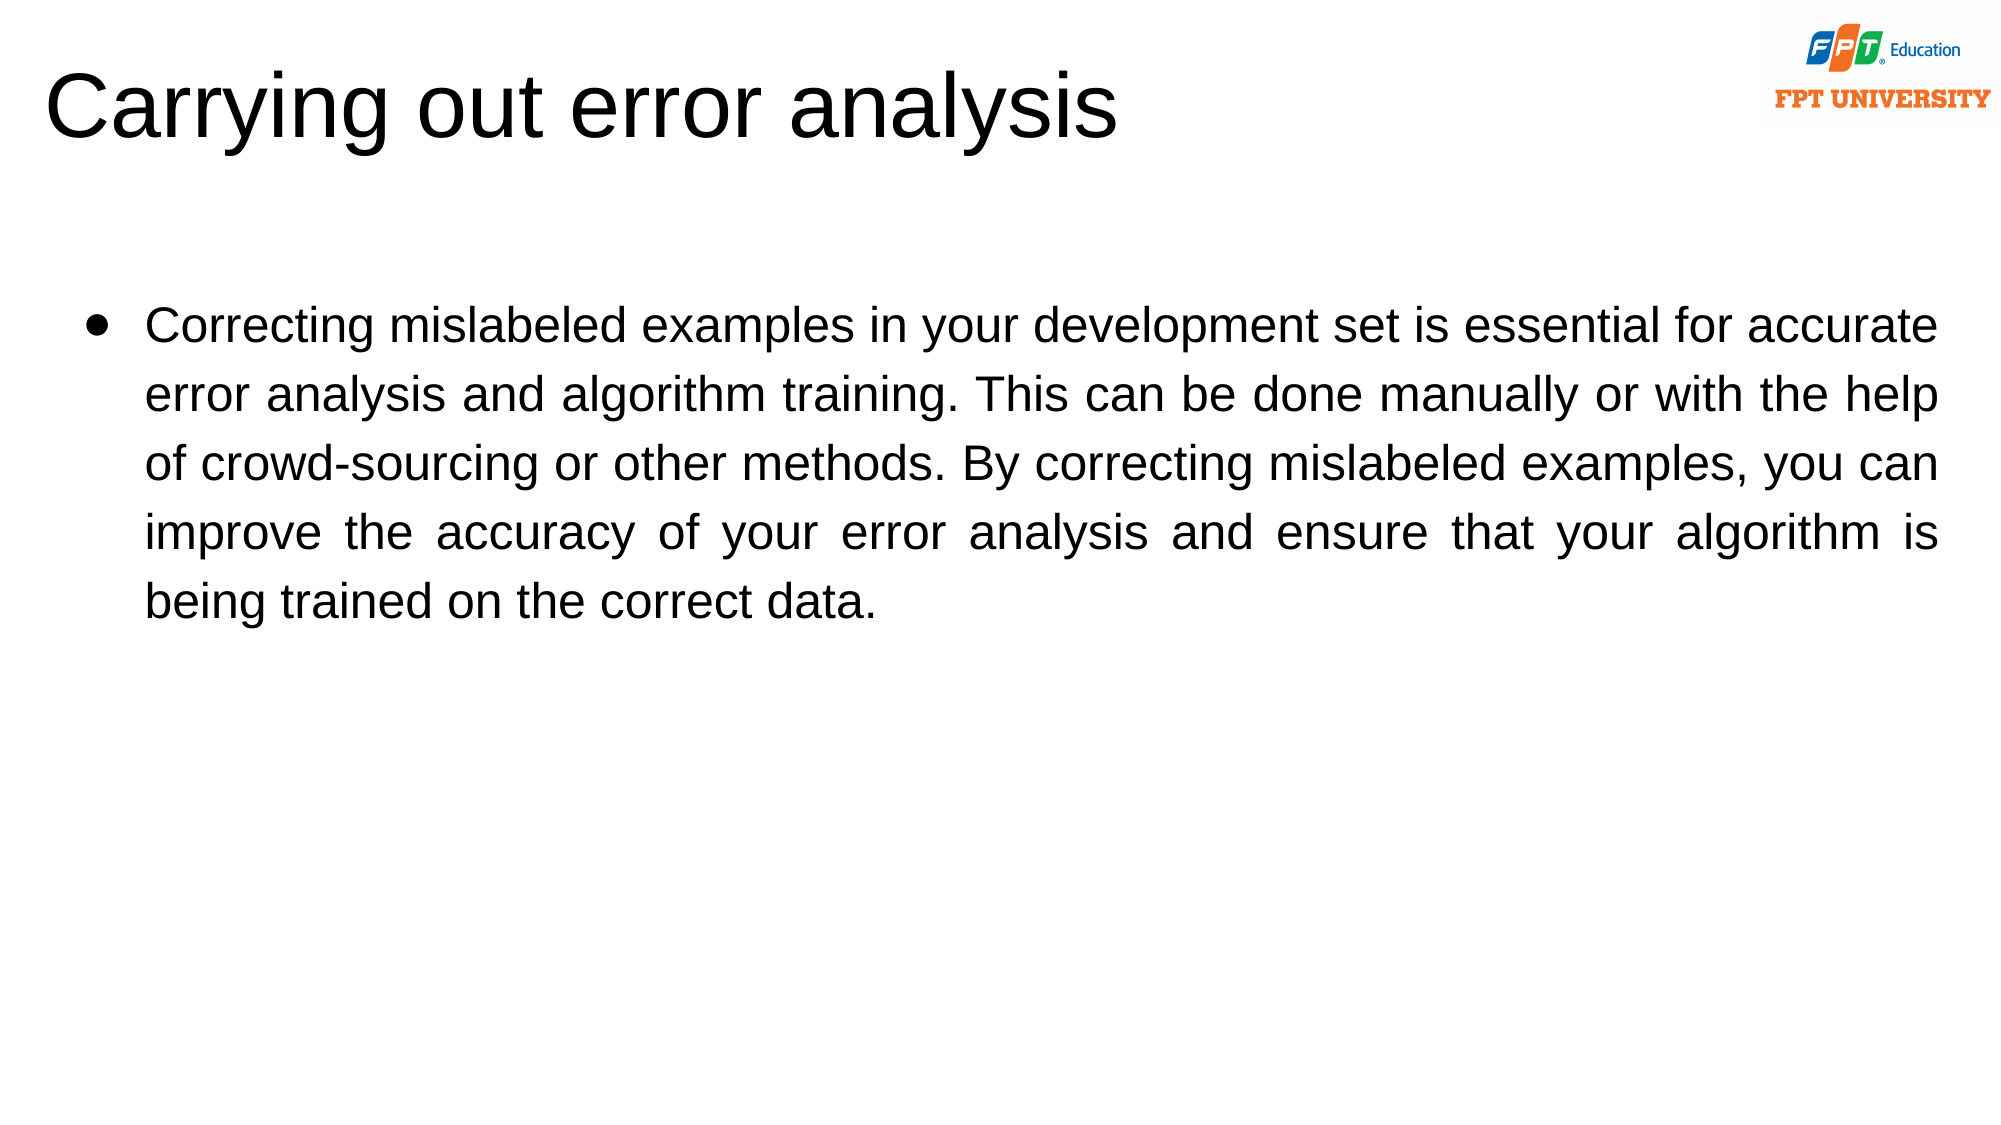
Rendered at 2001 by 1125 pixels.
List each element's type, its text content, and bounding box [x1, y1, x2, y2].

text_box Correcting mislabeled examples in your development set is essential for accurate error analysis and algorithm training. This can be done manually or with the help of crowd-sourcing or other methods. By correcting mislabeled examples, you can improve the accuracy of your error analysis and ensure that your algorithm is being trained on the correct data. [54, 268, 1955, 644]
text_box Carrying out error analysis [42, 22, 1705, 156]
picture [1760, 0, 1999, 131]
